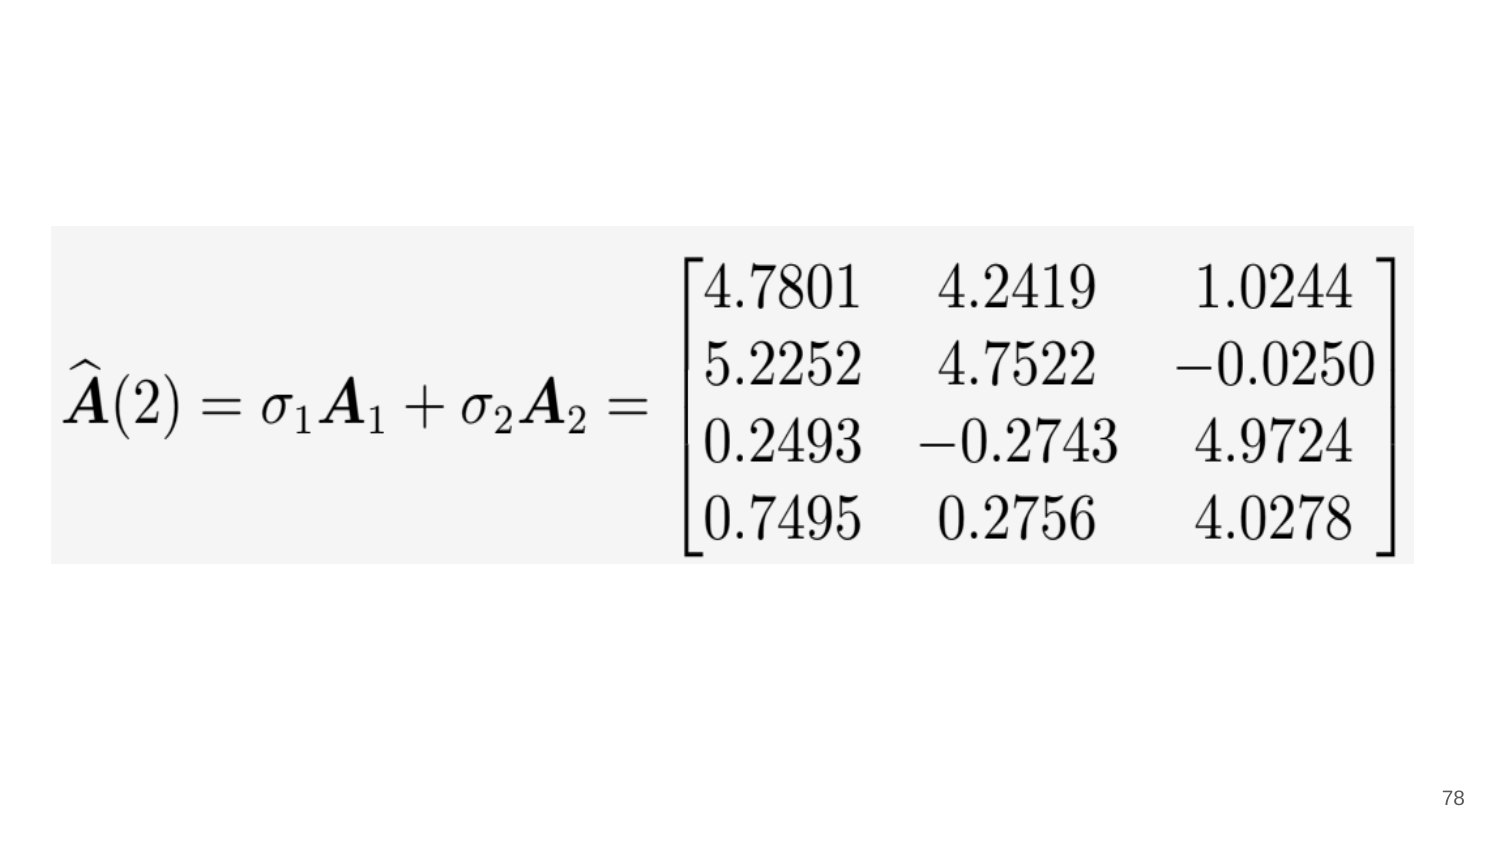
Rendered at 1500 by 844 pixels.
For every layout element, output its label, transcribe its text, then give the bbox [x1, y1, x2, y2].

slide_number ‹#› [1389, 764, 1480, 830]
picture [50, 226, 1415, 564]
